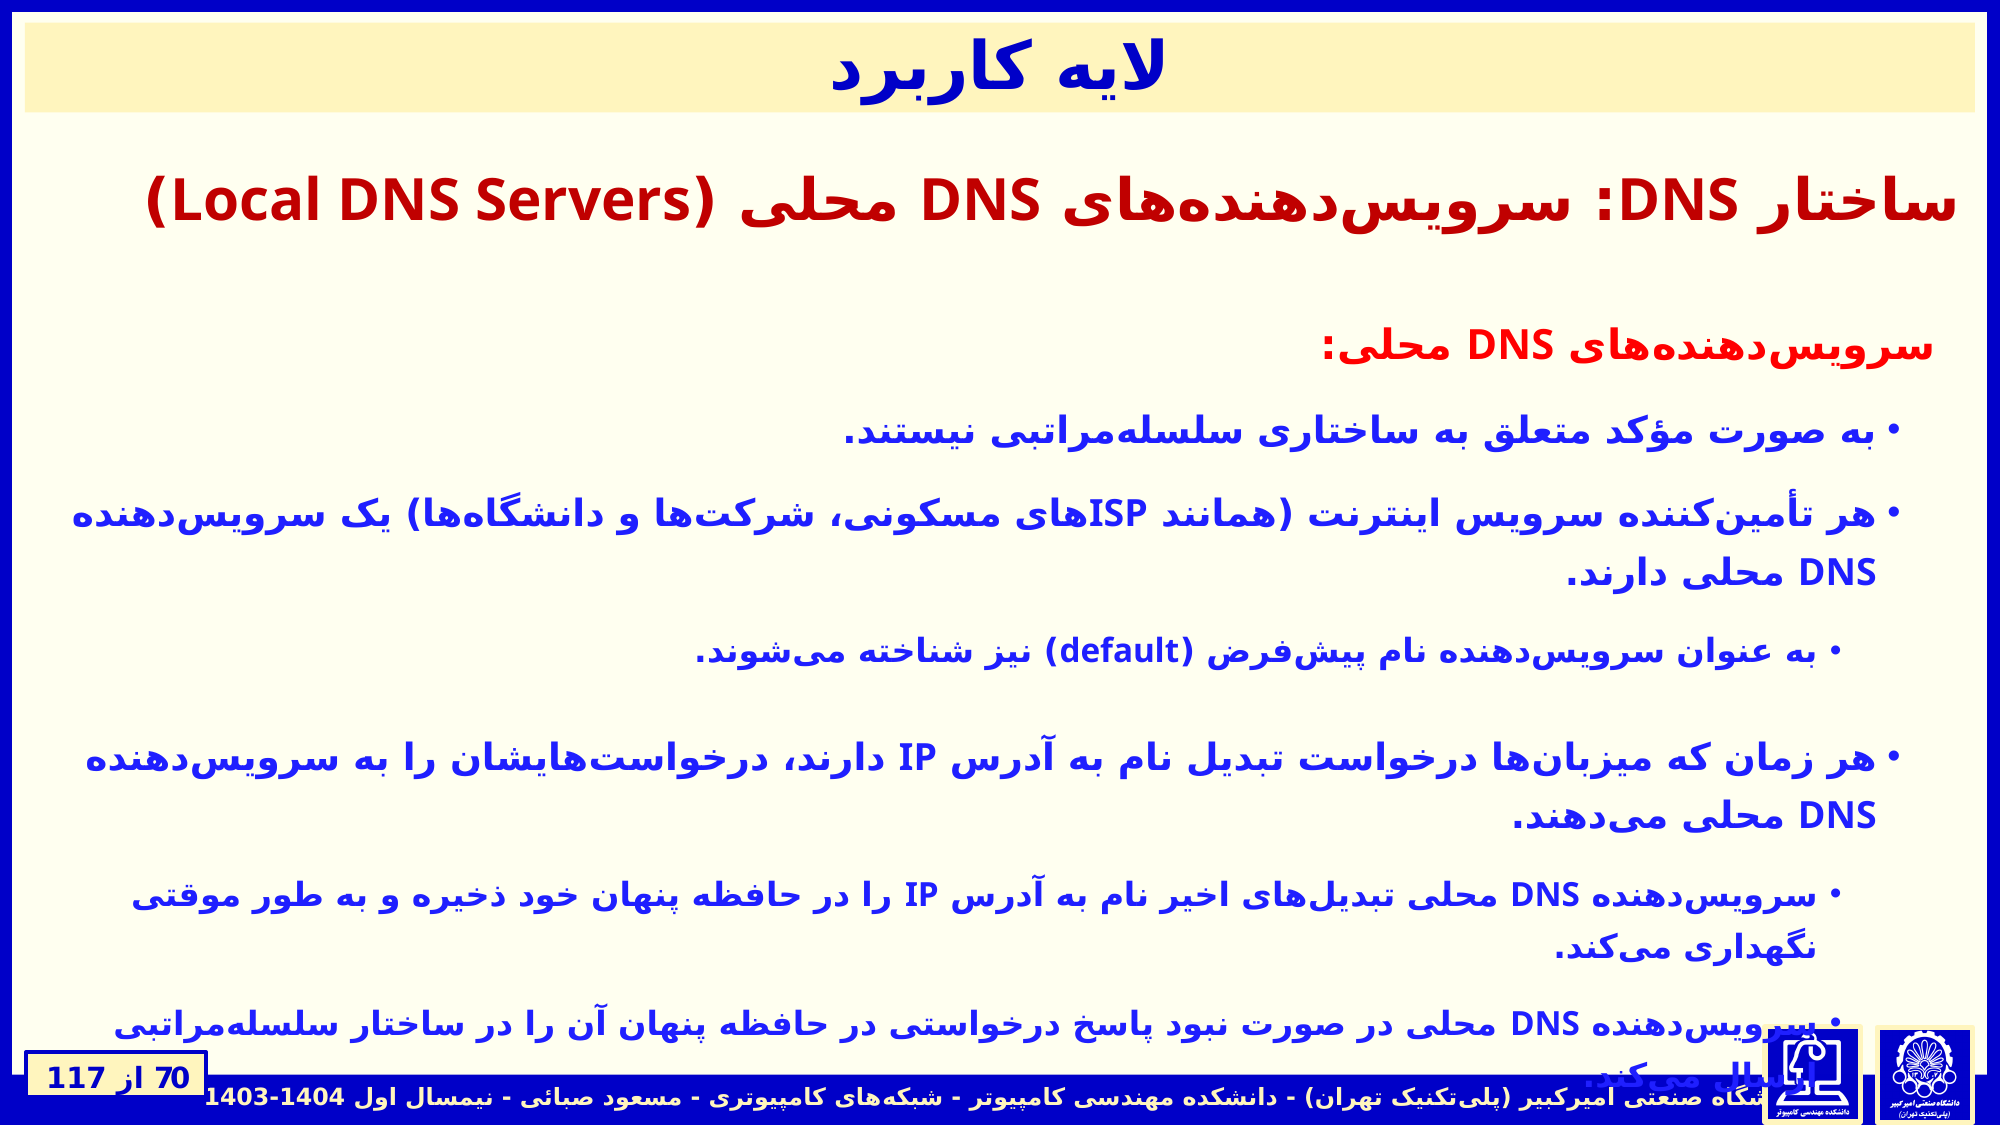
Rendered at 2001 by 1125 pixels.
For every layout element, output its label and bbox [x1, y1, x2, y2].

text_box [0, 0, 2000, 1125]
